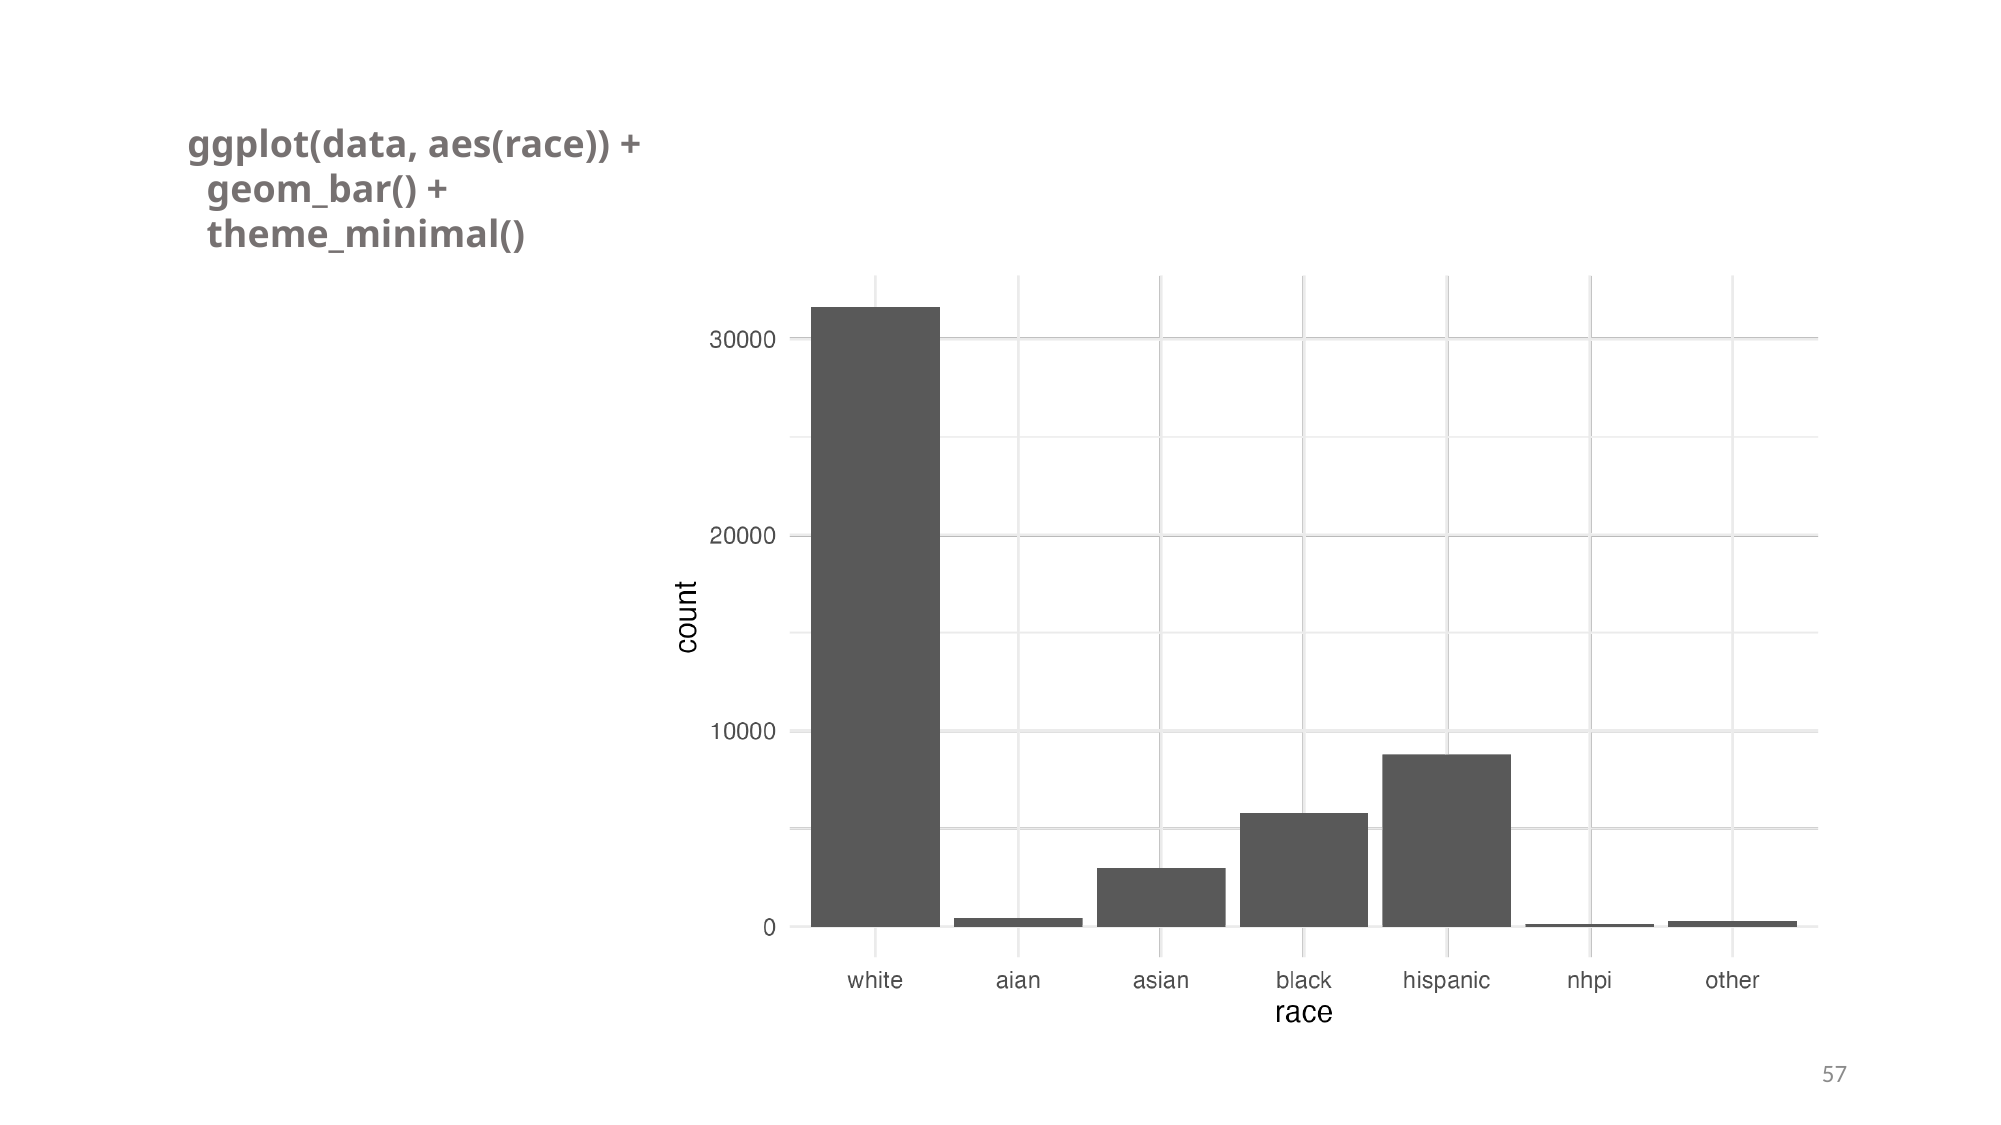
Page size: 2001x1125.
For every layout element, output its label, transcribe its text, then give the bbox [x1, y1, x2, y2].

slide_number 57 [1412, 1042, 1863, 1103]
text_box ggplot(data, aes(race)) + geom_bar() + theme_minimal() [172, 112, 657, 263]
picture [659, 261, 1833, 1043]
